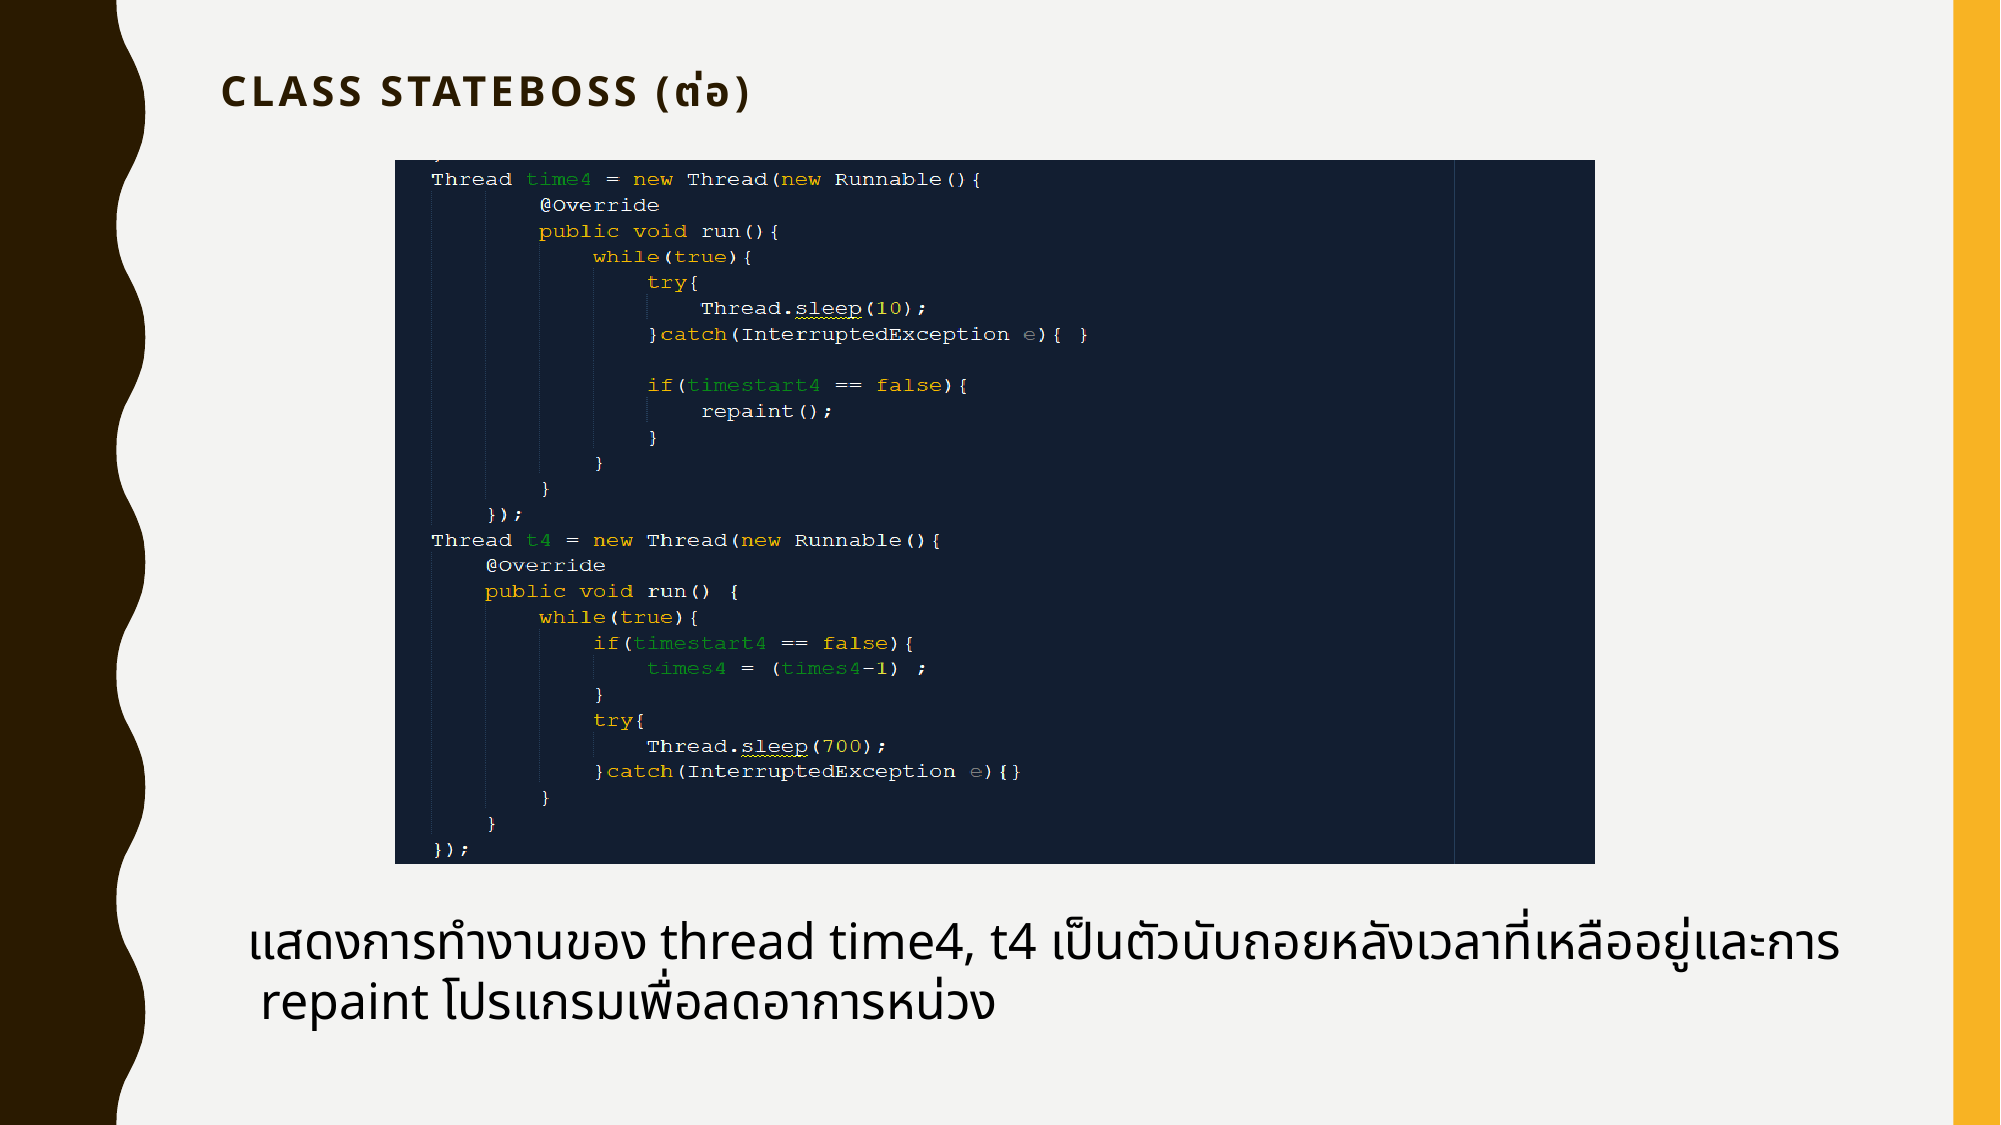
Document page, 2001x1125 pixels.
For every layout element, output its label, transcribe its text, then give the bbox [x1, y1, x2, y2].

text_box แสดงการทำงานของ thread time4, t4 เป็นตัวนับถอยหลังเวลาที่เหลืออยู่และการ repaint โปรแกรมเพื่อลดอาการหน่วง [233, 901, 1875, 1082]
title Class stateboss (ต่อ) [205, 62, 1875, 161]
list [395, 160, 1595, 864]
